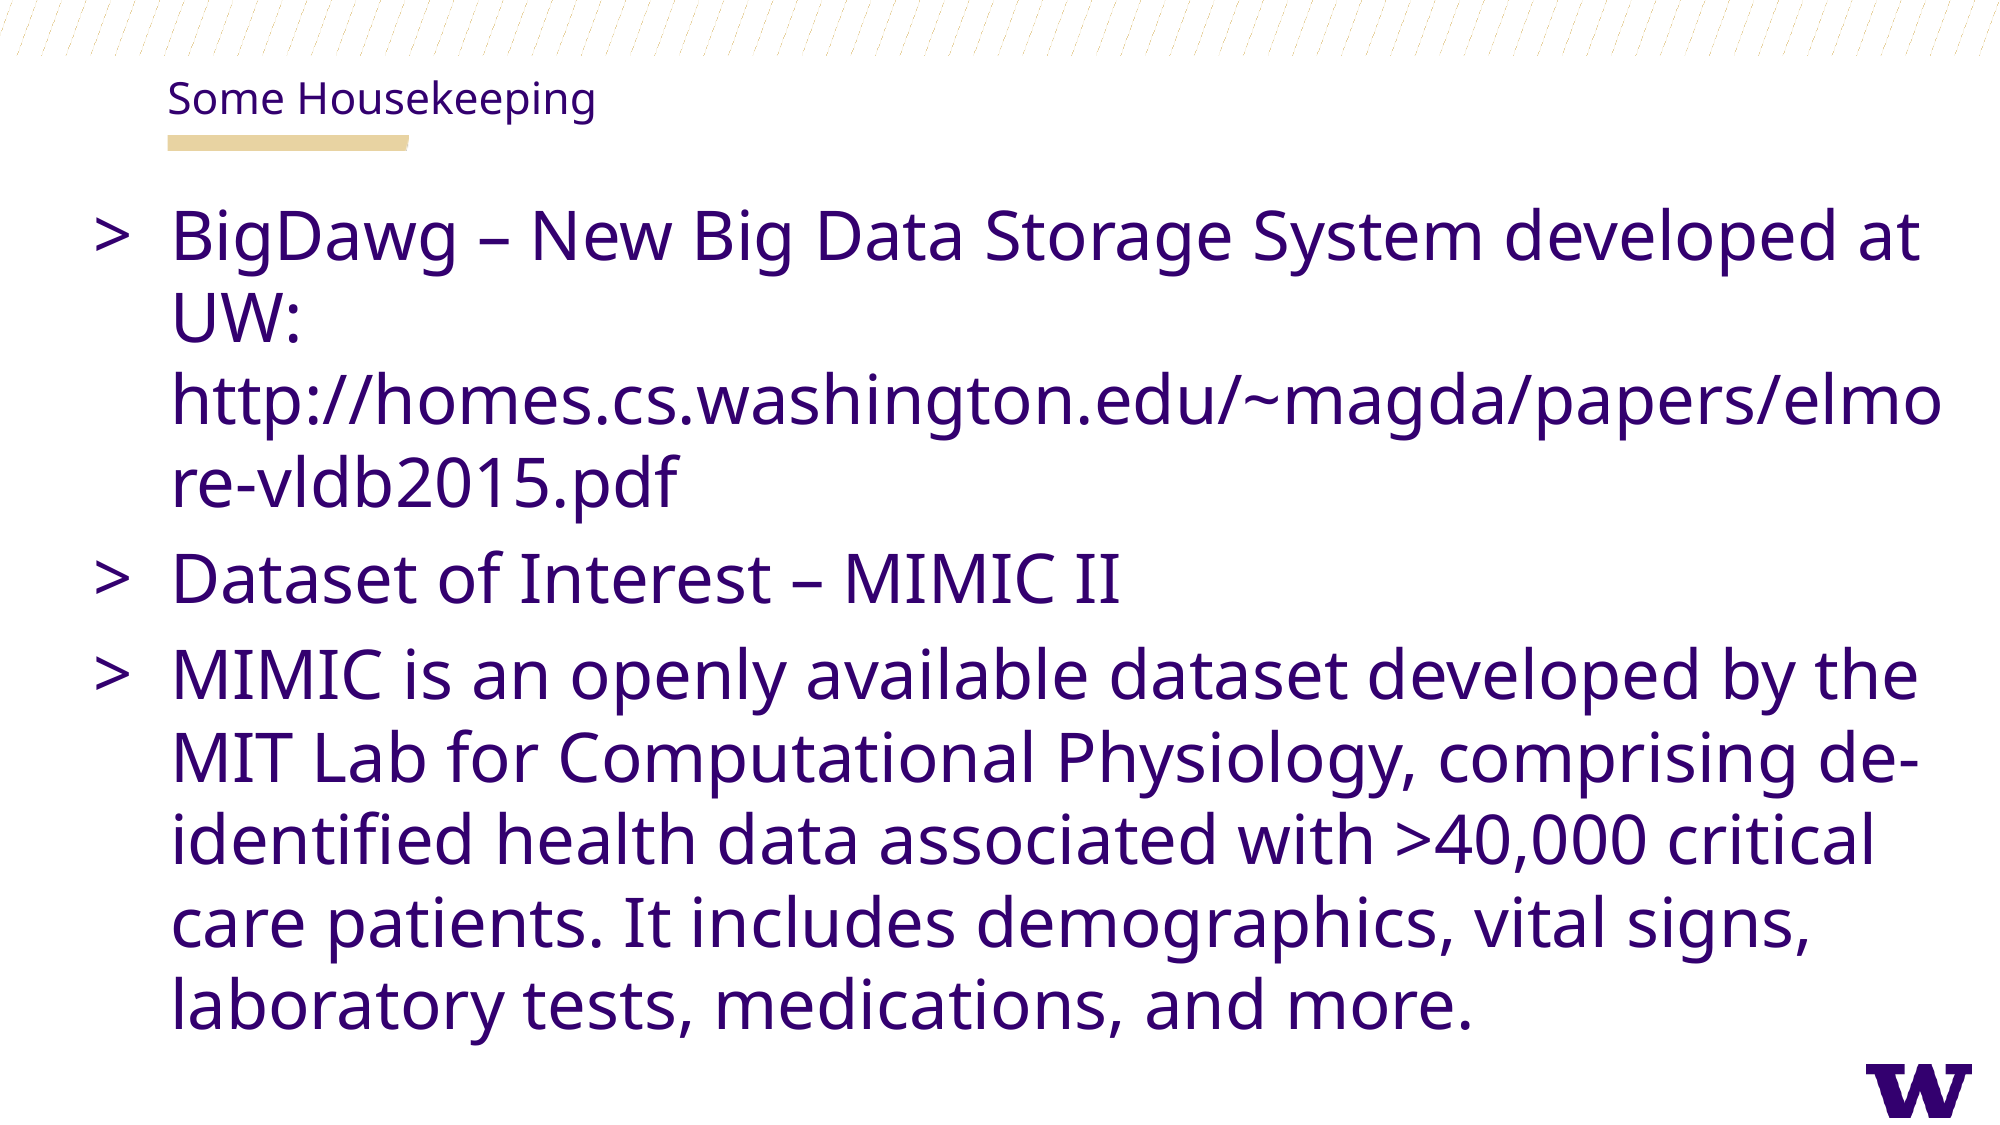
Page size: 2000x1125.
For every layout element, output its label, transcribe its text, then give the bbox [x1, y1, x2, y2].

picture [0, 0, 2000, 56]
list BigDawg – New Big Data Storage System developed at UW: http://homes.cs.washington.edu/~magda/papers/elmore-vldb2015.pdf Dataset of Interest – MIMIC II MIMIC is an openly available dataset developed by the MIT Lab for Computational Physiology, comprising de-identified health data associated with >40,000 critical care patients. It includes demographics, vital signs, laboratory tests, medications, and more. [72, 181, 1969, 1053]
list Some Housekeeping [146, 60, 1937, 136]
